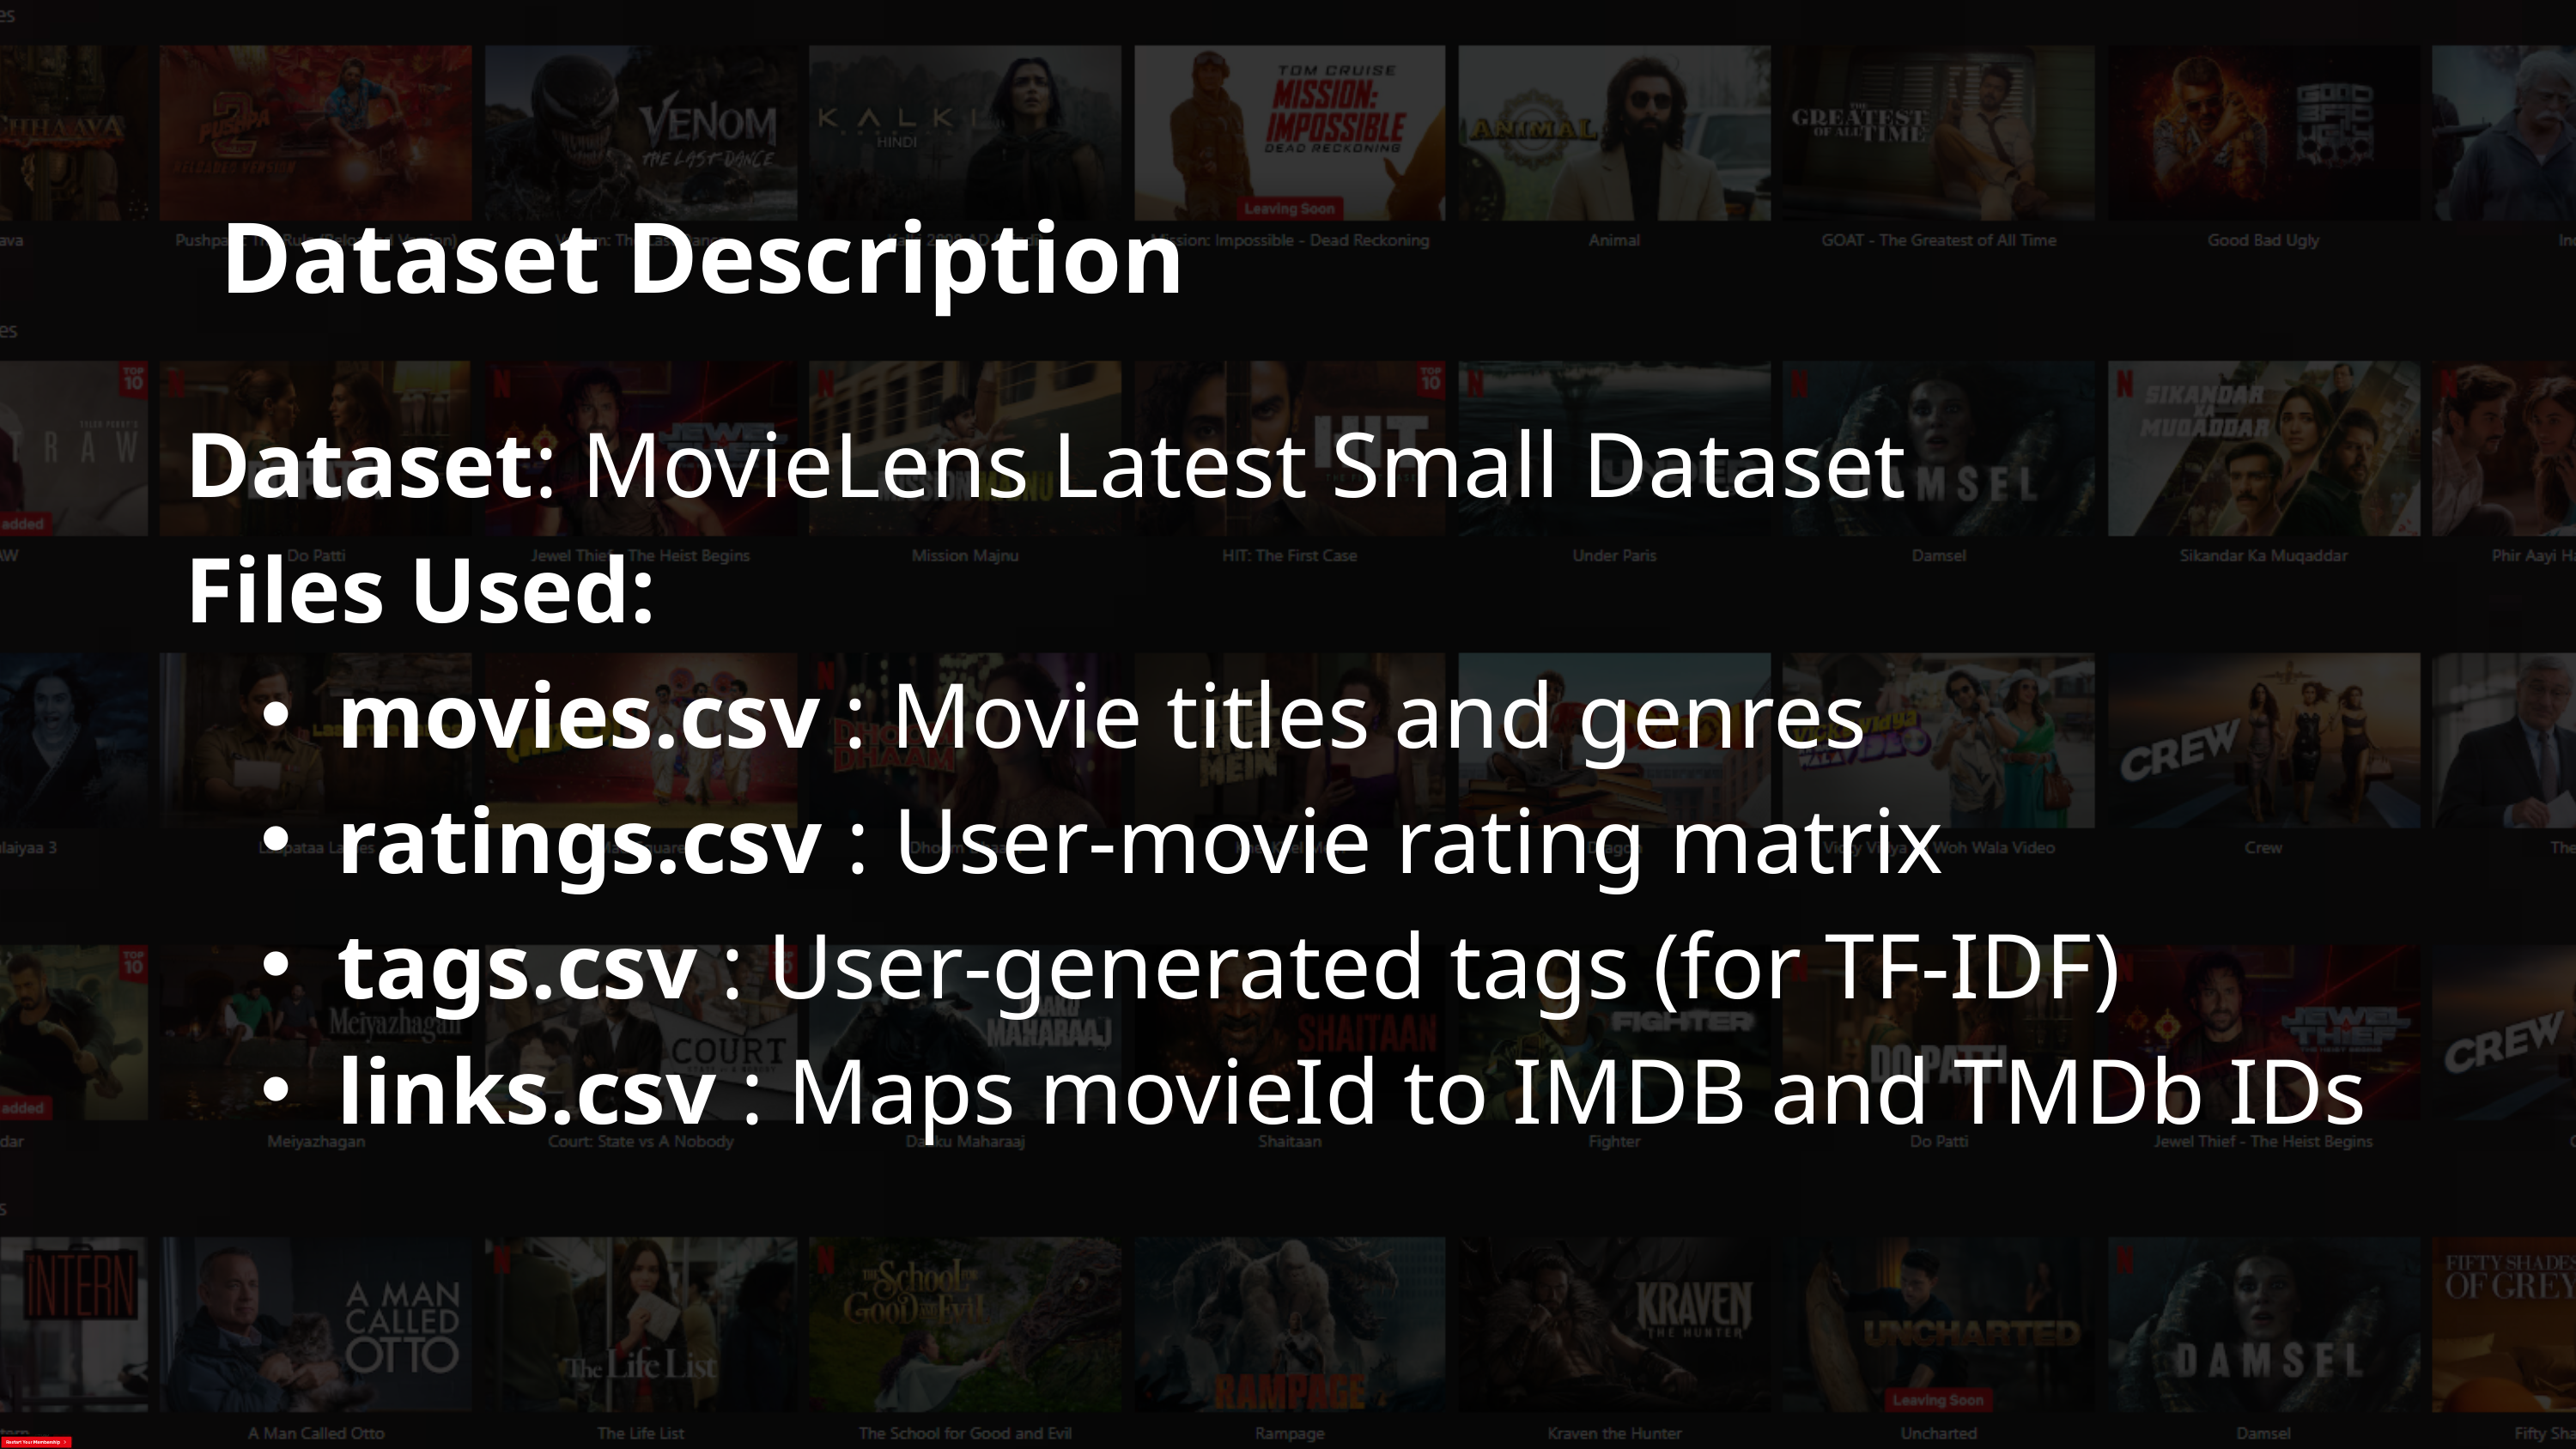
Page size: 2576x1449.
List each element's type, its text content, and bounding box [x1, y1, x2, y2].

text_box Dataset Description [195, 175, 1223, 312]
text_box Dataset: MovieLens Latest Small Dataset Files Used: movies.csv : Movie titles and genres ratings.csv : User-movie rating matrix tags.csv : User-generated tags (for TF-IDF) links.csv : Maps movieId to IMDB and TMDb IDs [185, 391, 2432, 1142]
text_box [0, 1434, 73, 1449]
text_box [0, 0, 2576, 1449]
